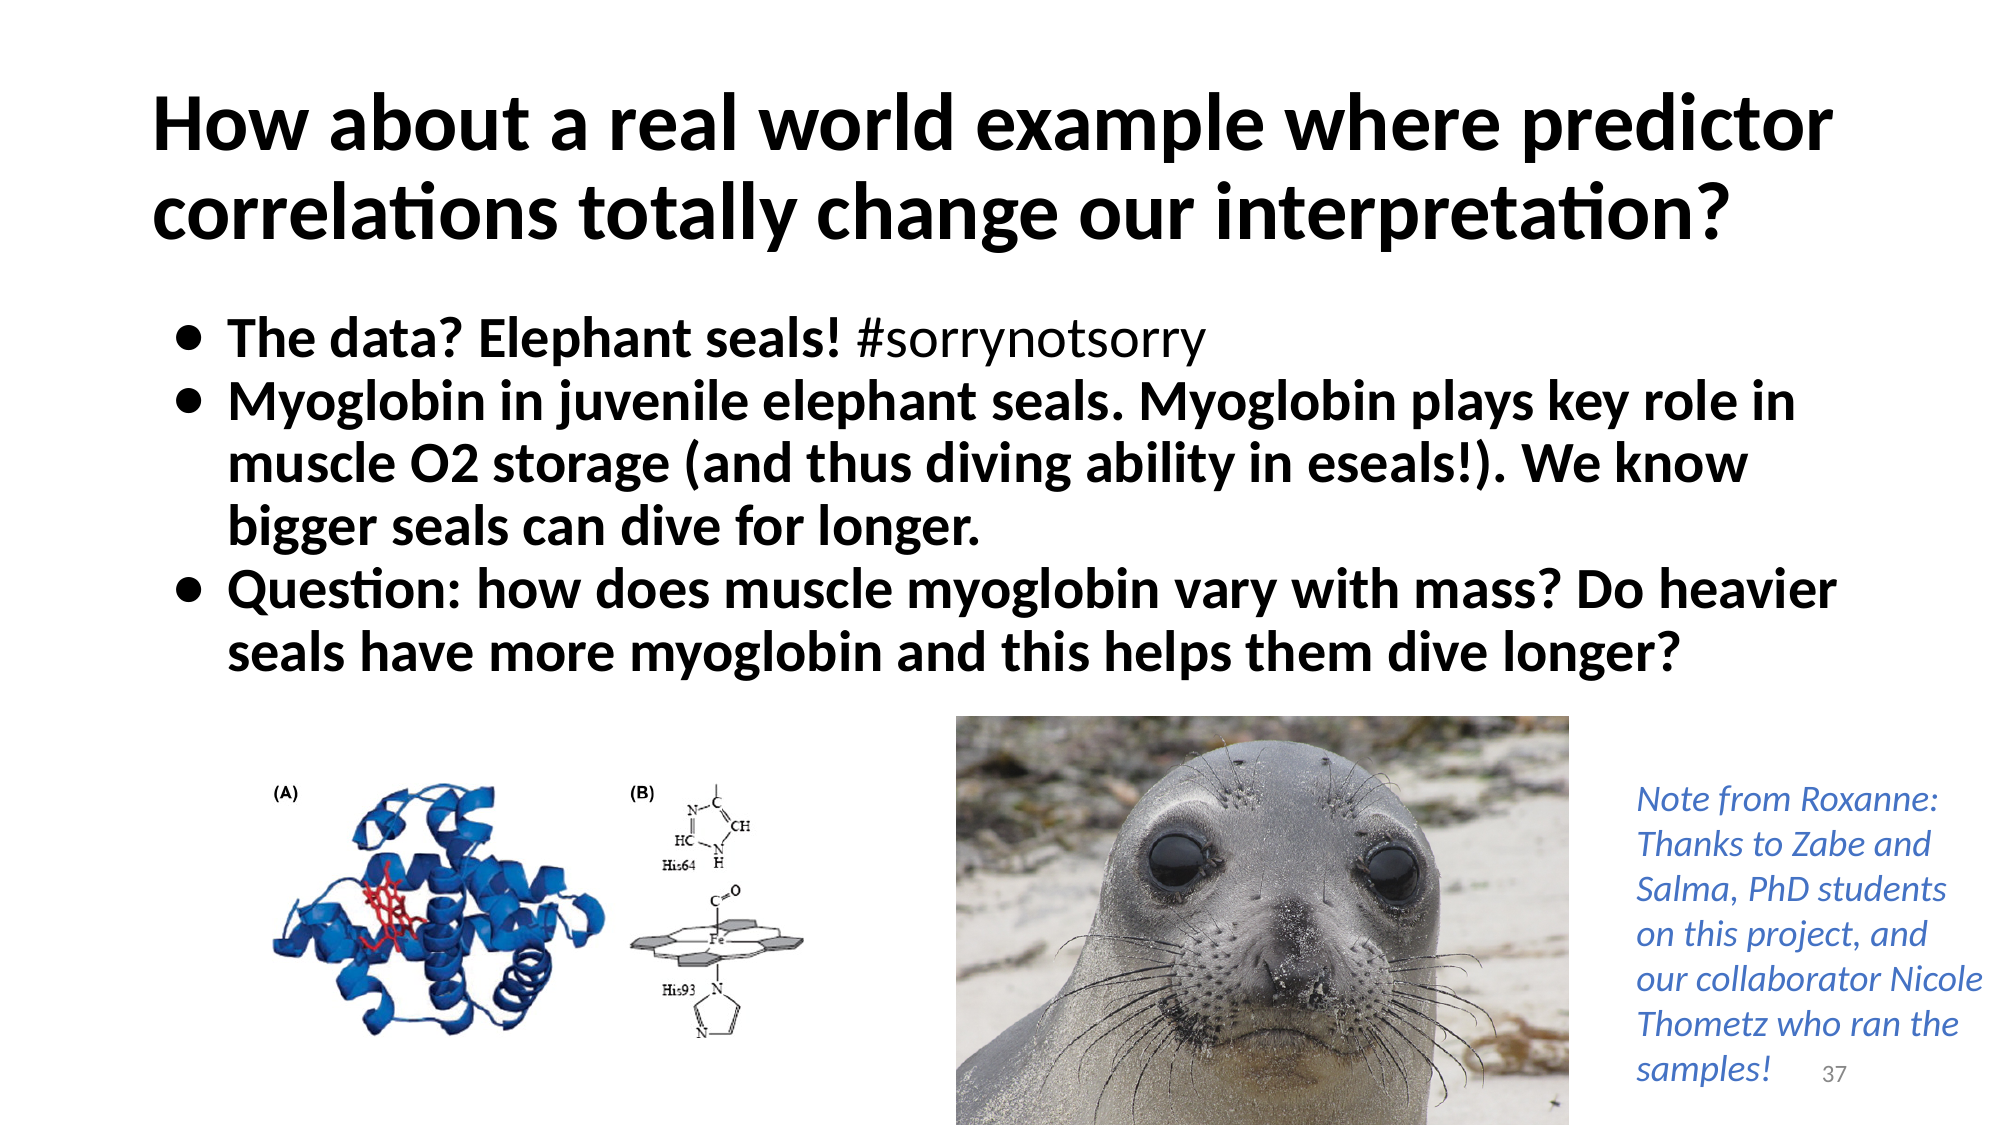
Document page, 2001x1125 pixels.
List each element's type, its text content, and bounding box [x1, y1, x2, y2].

list The data? Elephant seals! #sorrynotsorry Myoglobin in juvenile elephant seals. Myoglobin plays key role in muscle O2 storage (and thus diving ability in eseals!). We know bigger seals can dive for longer. Question: how does muscle myoglobin vary with mass? Do heavier seals have more myoglobin and this helps them dive longer? [137, 299, 1863, 1014]
picture [956, 716, 1569, 1125]
picture [272, 783, 804, 1038]
slide_number ‹#› [1573, 1042, 1863, 1103]
title How about a real world example where predictor correlations totally change our interpretation? [137, 59, 1863, 278]
text_box Note from Roxanne: Thanks to Zabe and Salma, PhD students on this project, and our collaborator Nicole Thometz who ran the samples! [1621, 759, 2000, 841]
